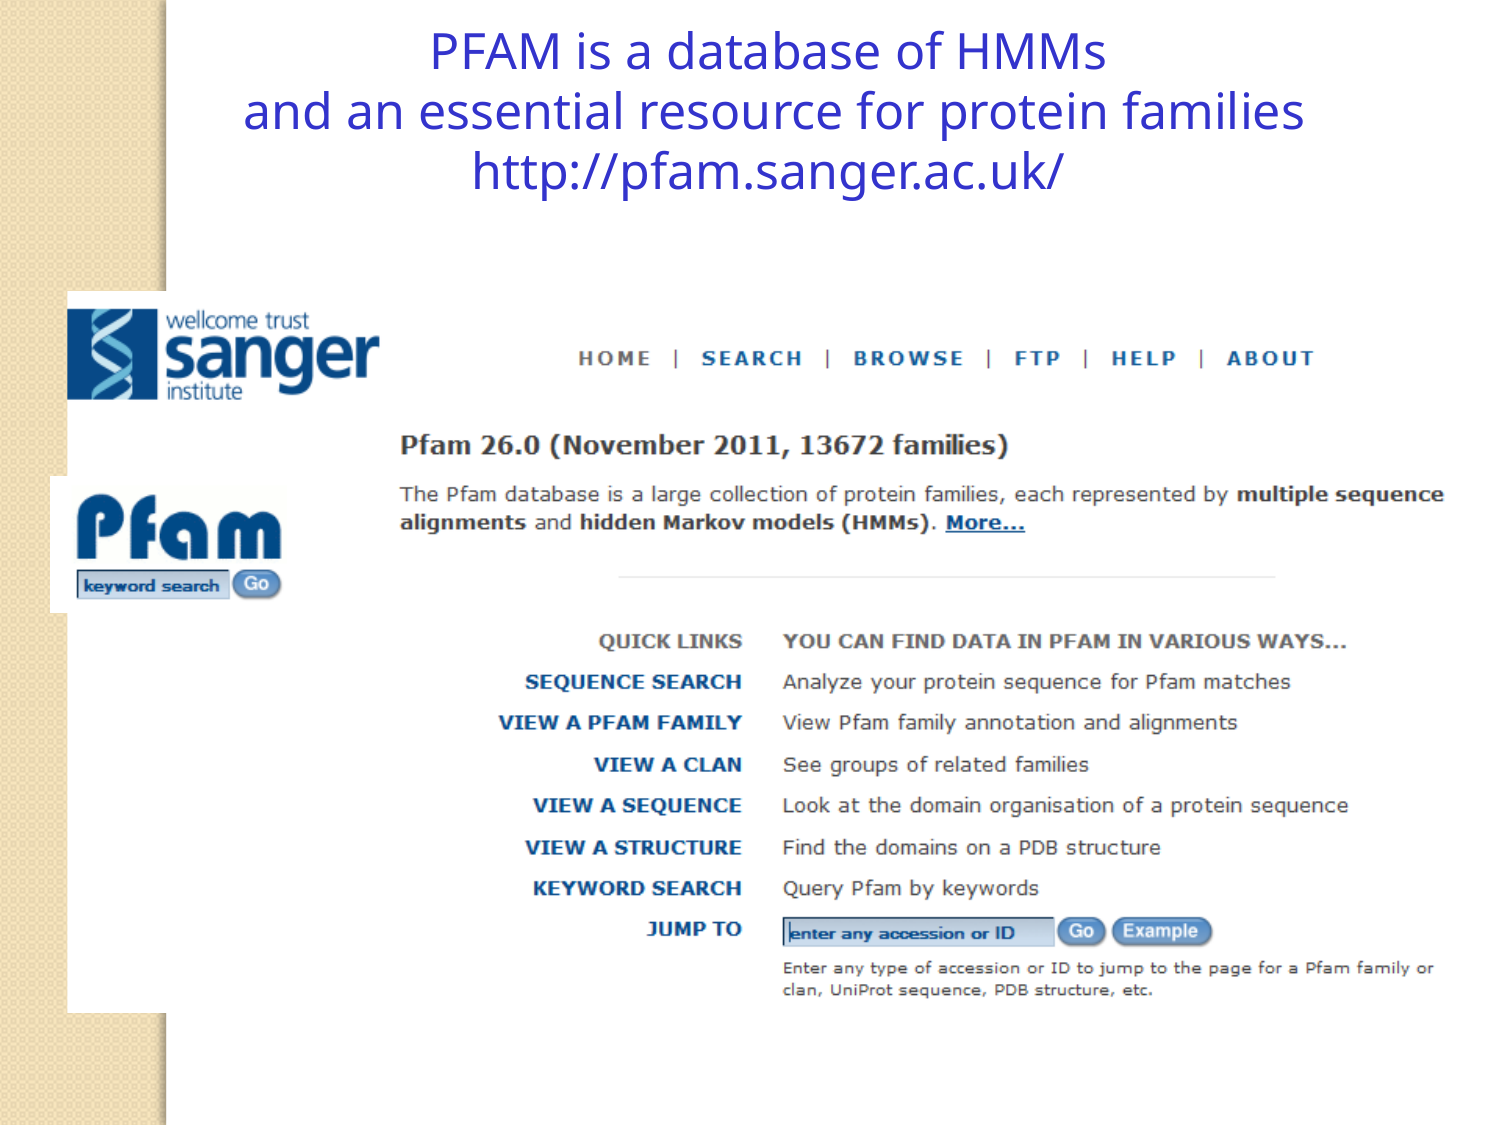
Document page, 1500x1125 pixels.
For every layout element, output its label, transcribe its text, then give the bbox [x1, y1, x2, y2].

text_box PFAM is a database of HMMs and an essential resource for protein families http://pfam.sanger.ac.uk/ [112, 12, 1438, 208]
picture [49, 290, 1446, 1013]
